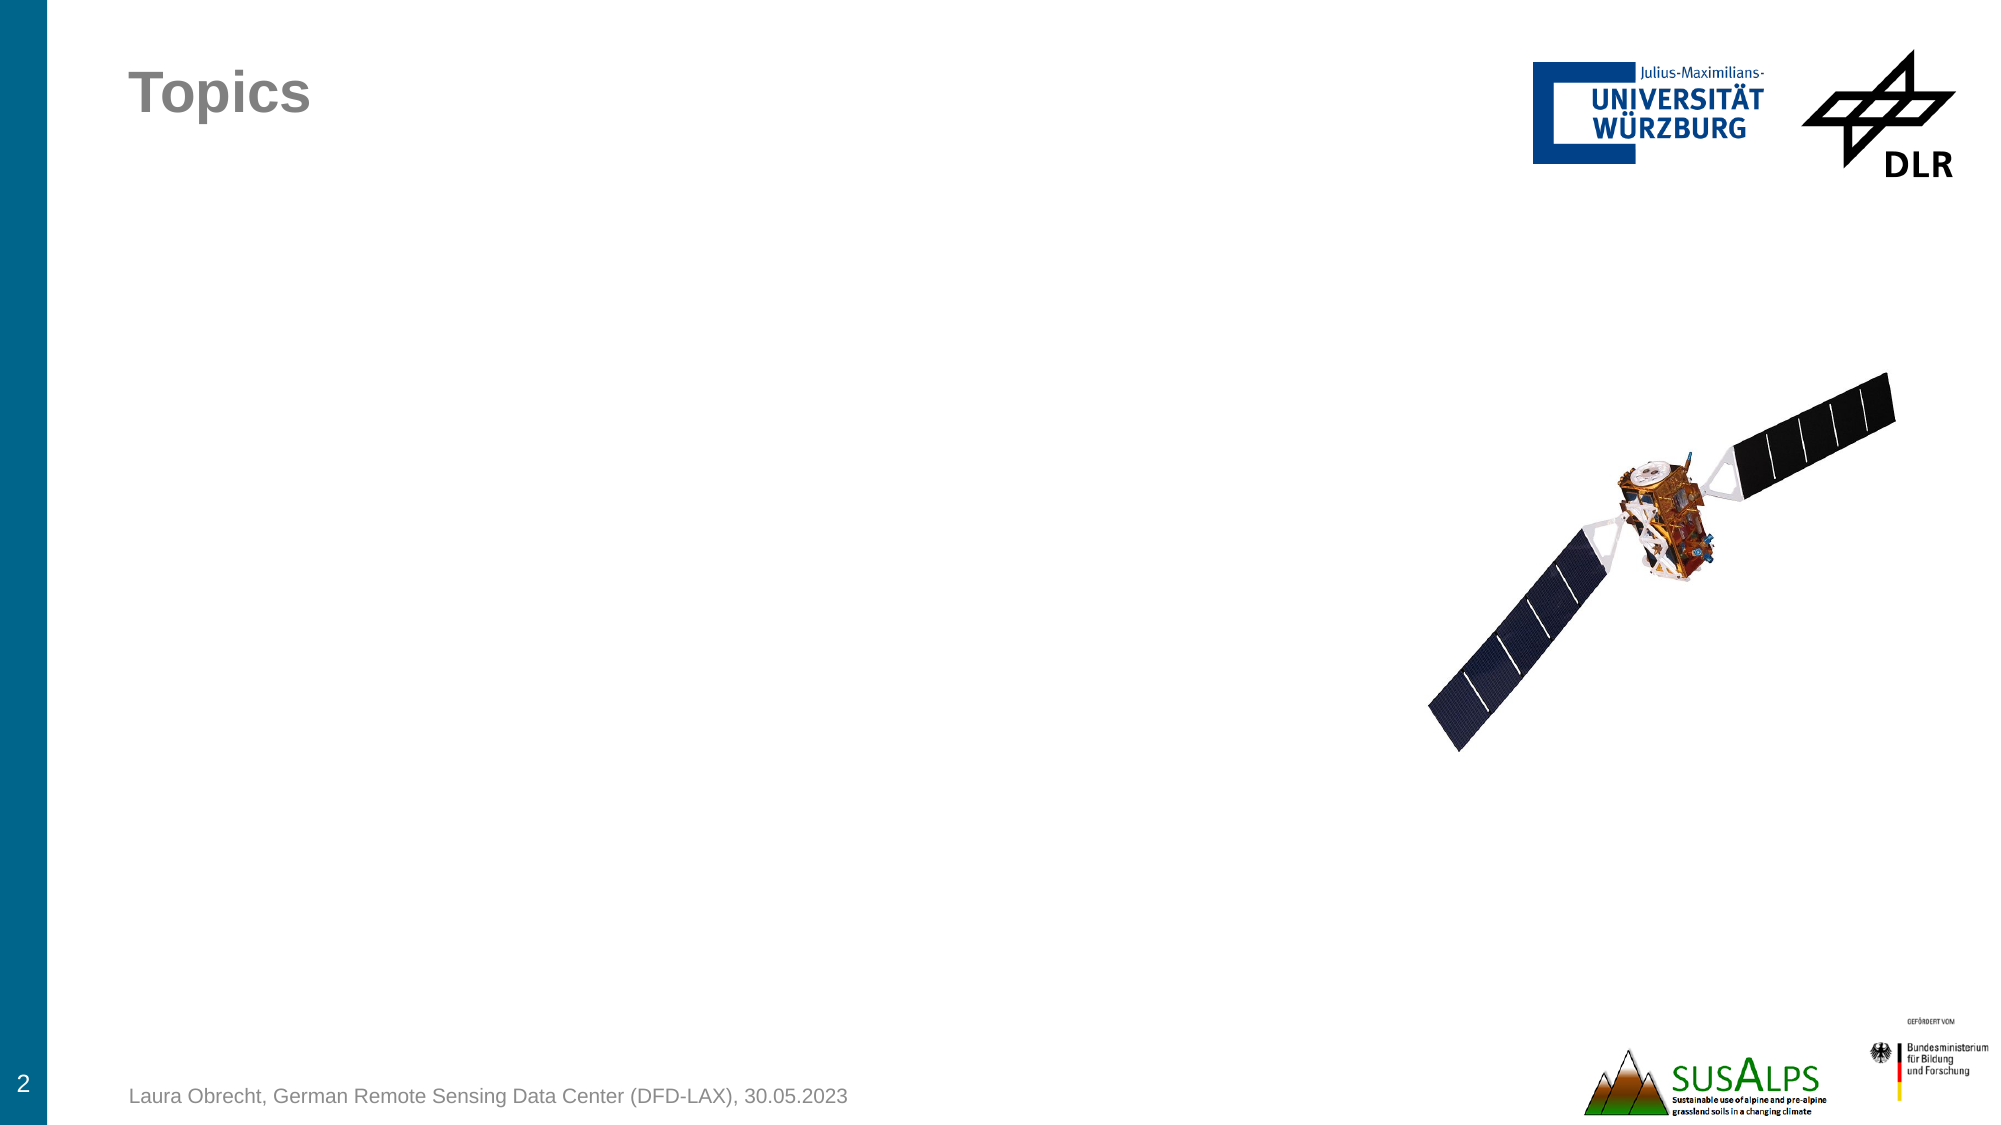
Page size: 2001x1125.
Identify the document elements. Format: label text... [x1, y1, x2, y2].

slide_number 2 [0, 876, 48, 1113]
footer Laura Obrecht, German Remote Sensing Data Center (DFD-LAX), 30.05.2023 [114, 1073, 973, 1116]
picture [1864, 1008, 2000, 1123]
title Topics [114, 54, 1794, 217]
picture [1380, 281, 1944, 844]
picture [1582, 1044, 1832, 1121]
picture [1801, 49, 1957, 178]
